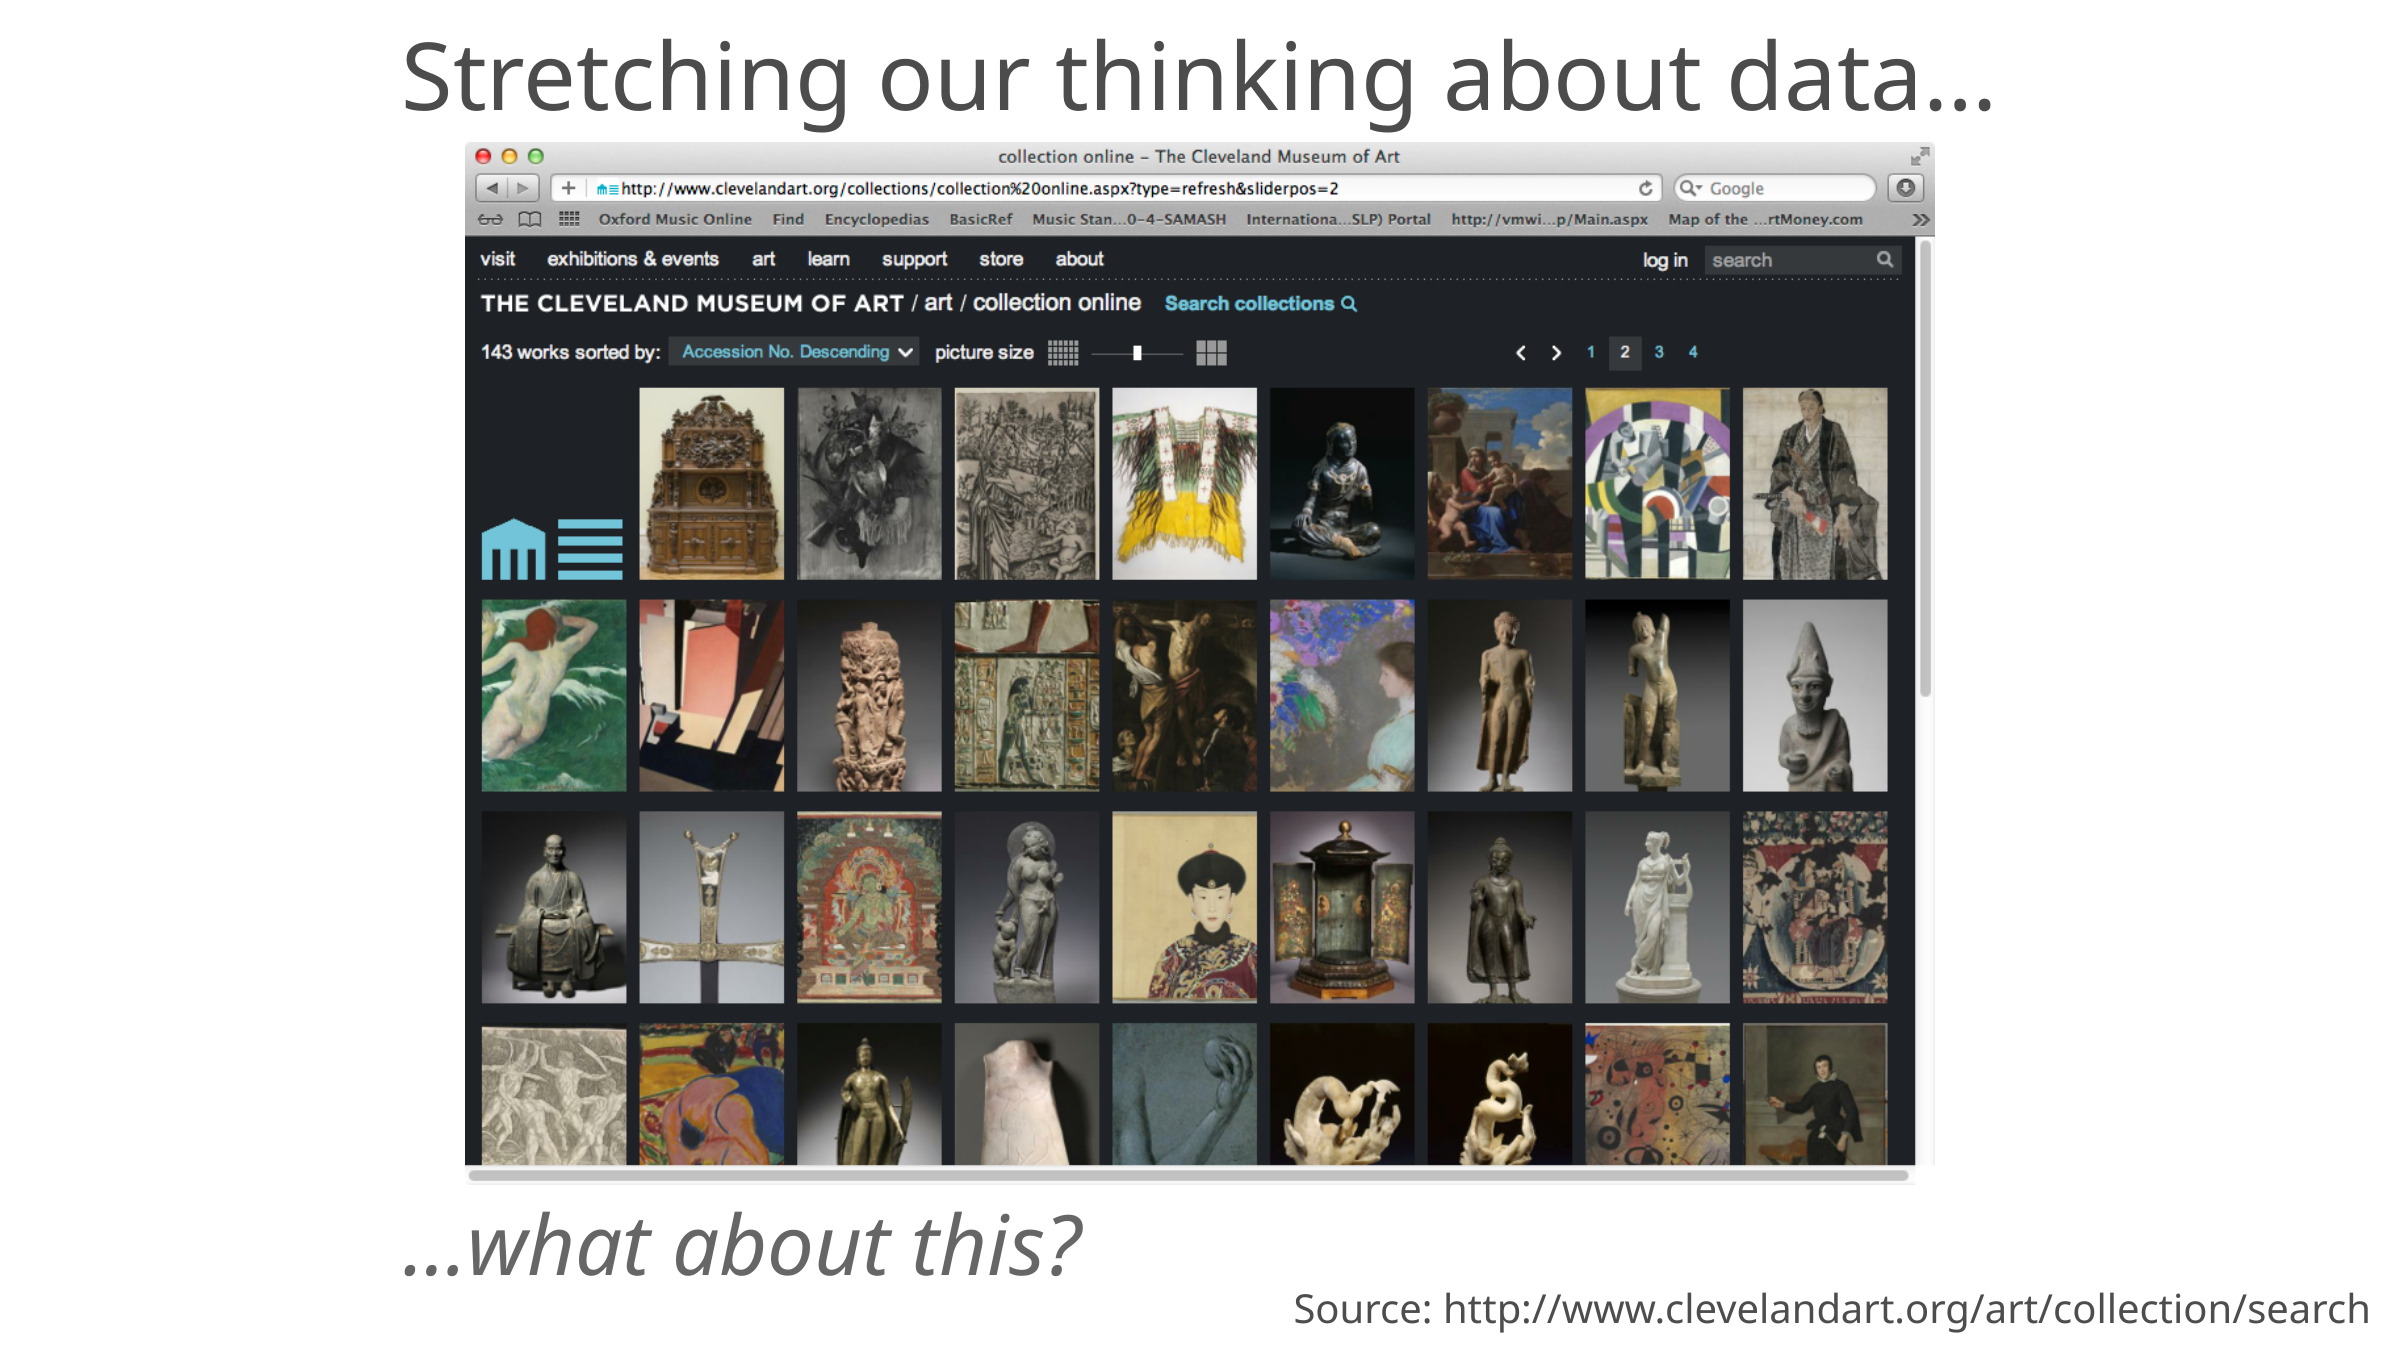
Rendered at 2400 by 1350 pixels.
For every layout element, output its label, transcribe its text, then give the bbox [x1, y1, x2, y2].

list …what about this? [0, 1184, 1485, 1305]
picture [464, 142, 1936, 1185]
title Stretching our thinking about data… [0, 19, 2400, 148]
text_box Source: http://www.clevelandart.org/art/collection/search [1243, 1275, 2388, 1339]
